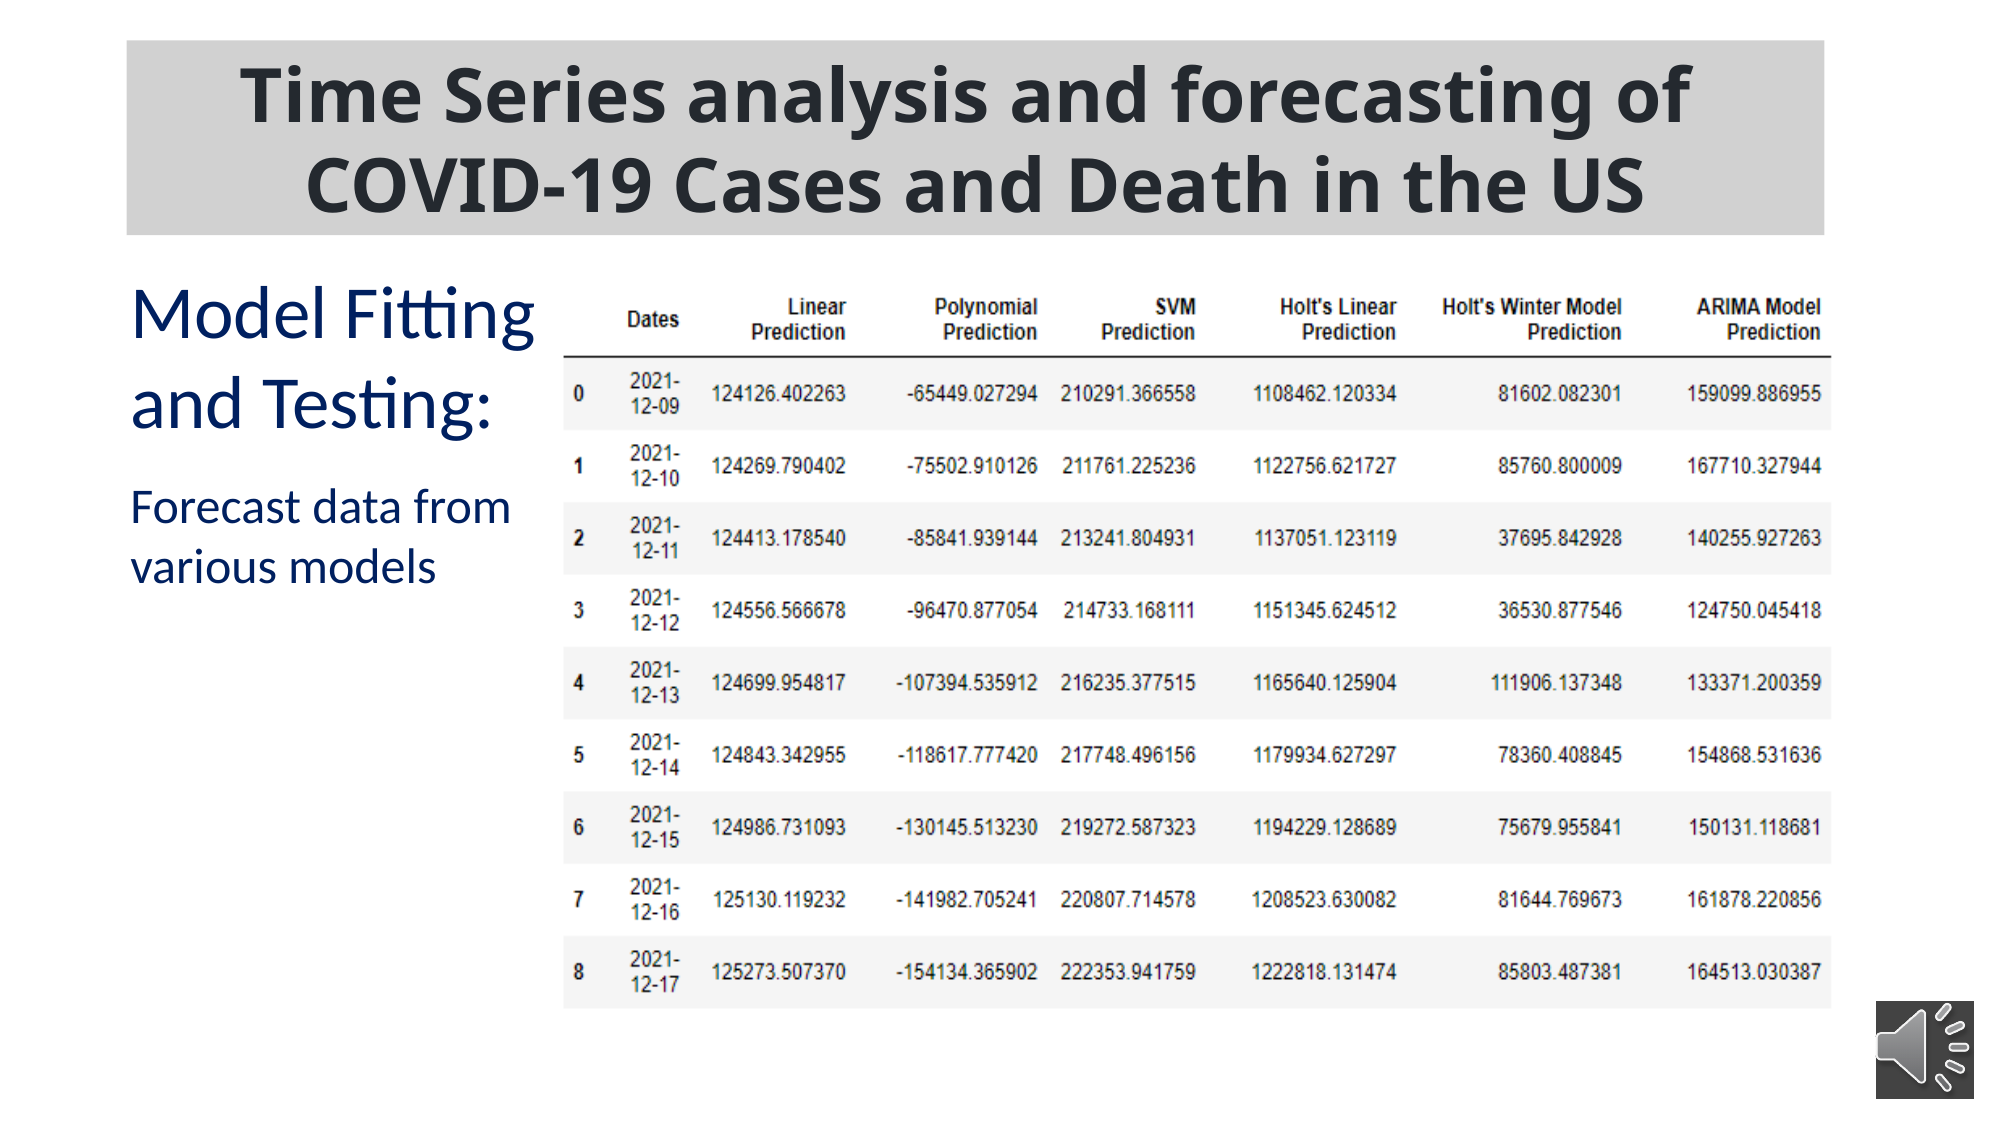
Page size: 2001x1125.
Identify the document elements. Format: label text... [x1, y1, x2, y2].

text_box Time Series analysis and forecasting of COVID-19 Cases and Death in the US [126, 40, 1825, 236]
picture [551, 284, 1846, 1025]
picture [1874, 999, 1975, 1100]
text_box Model Fitting and Testing: Forecast data from various models [115, 256, 575, 632]
